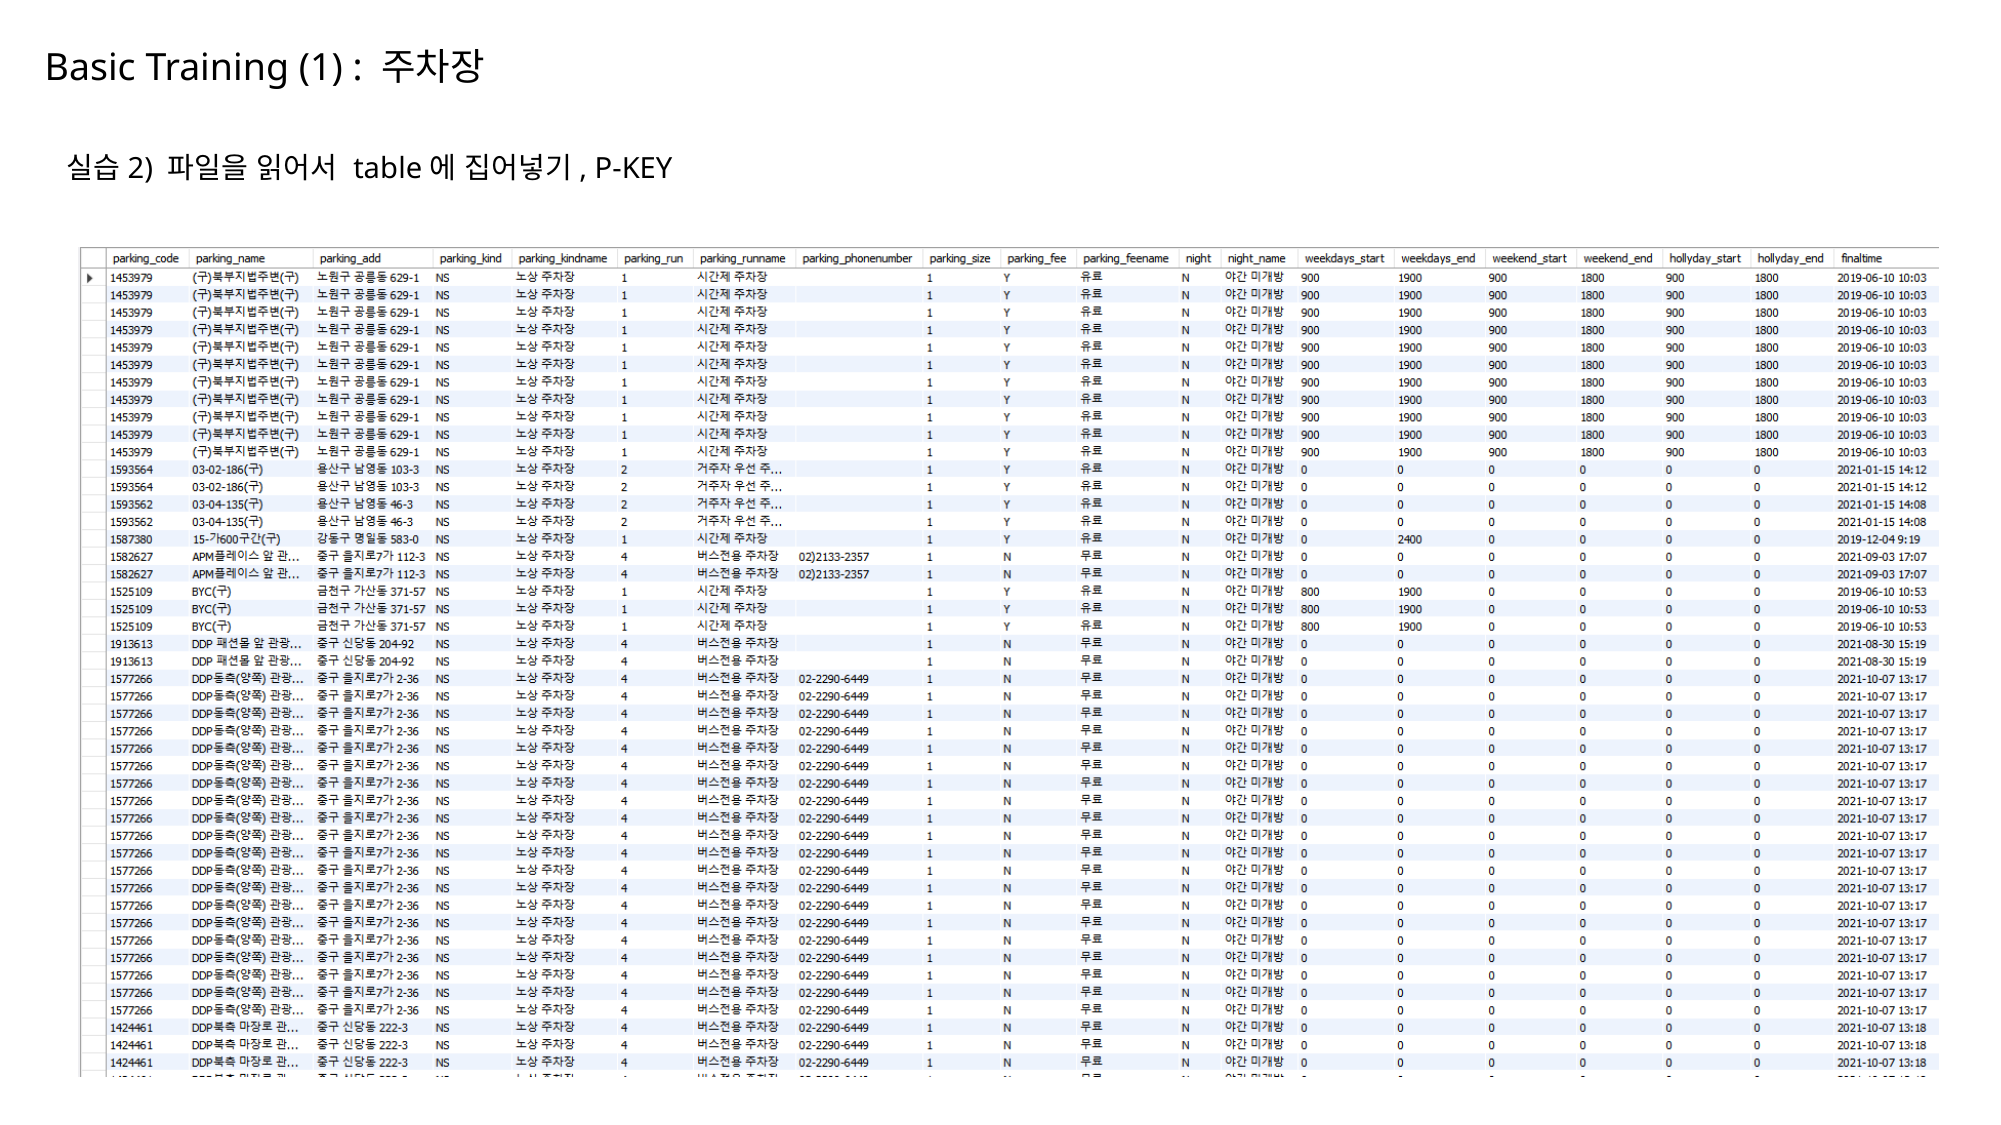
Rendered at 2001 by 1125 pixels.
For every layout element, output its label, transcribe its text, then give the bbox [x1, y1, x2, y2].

picture [78, 247, 1939, 1077]
text_box 실습2) 파일을 읽어서 table에 집어넣기, P-KEY [52, 141, 696, 192]
text_box Basic Training (1) : 주차장 [29, 35, 511, 141]
